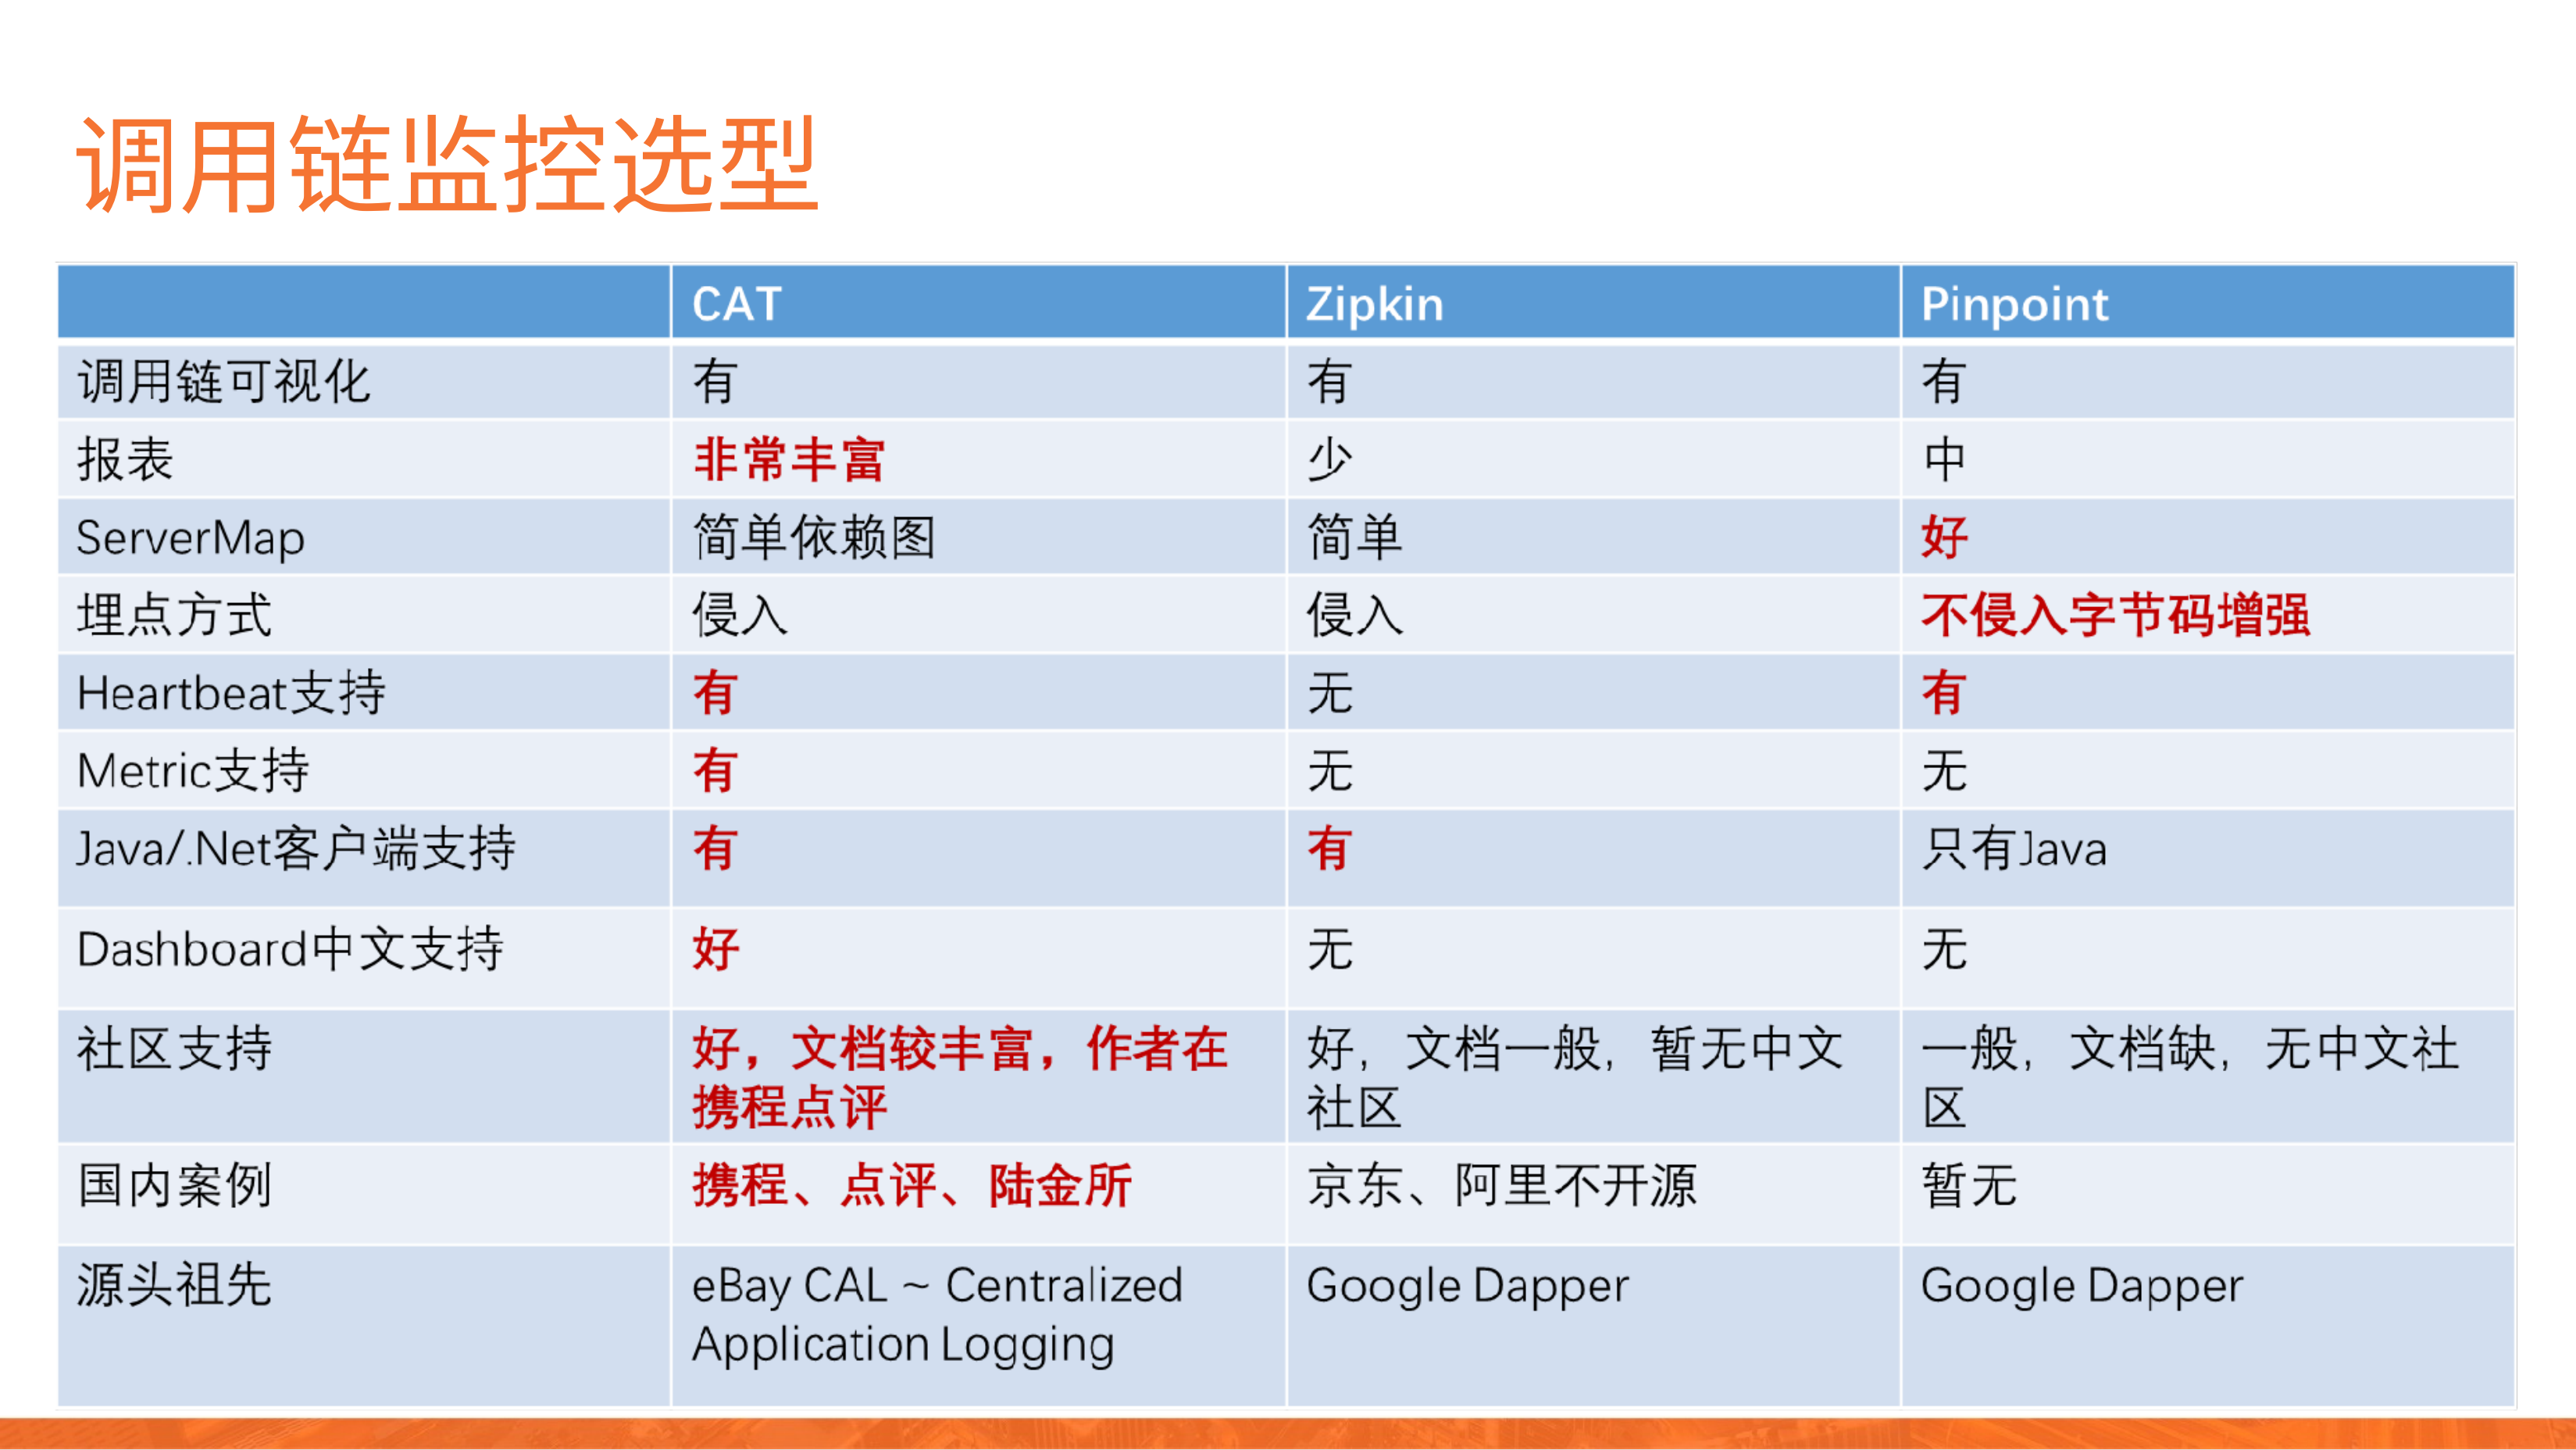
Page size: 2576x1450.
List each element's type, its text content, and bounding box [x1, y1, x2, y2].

title 调用链监控选型 [70, 96, 826, 255]
picture [0, 0, 2576, 1449]
